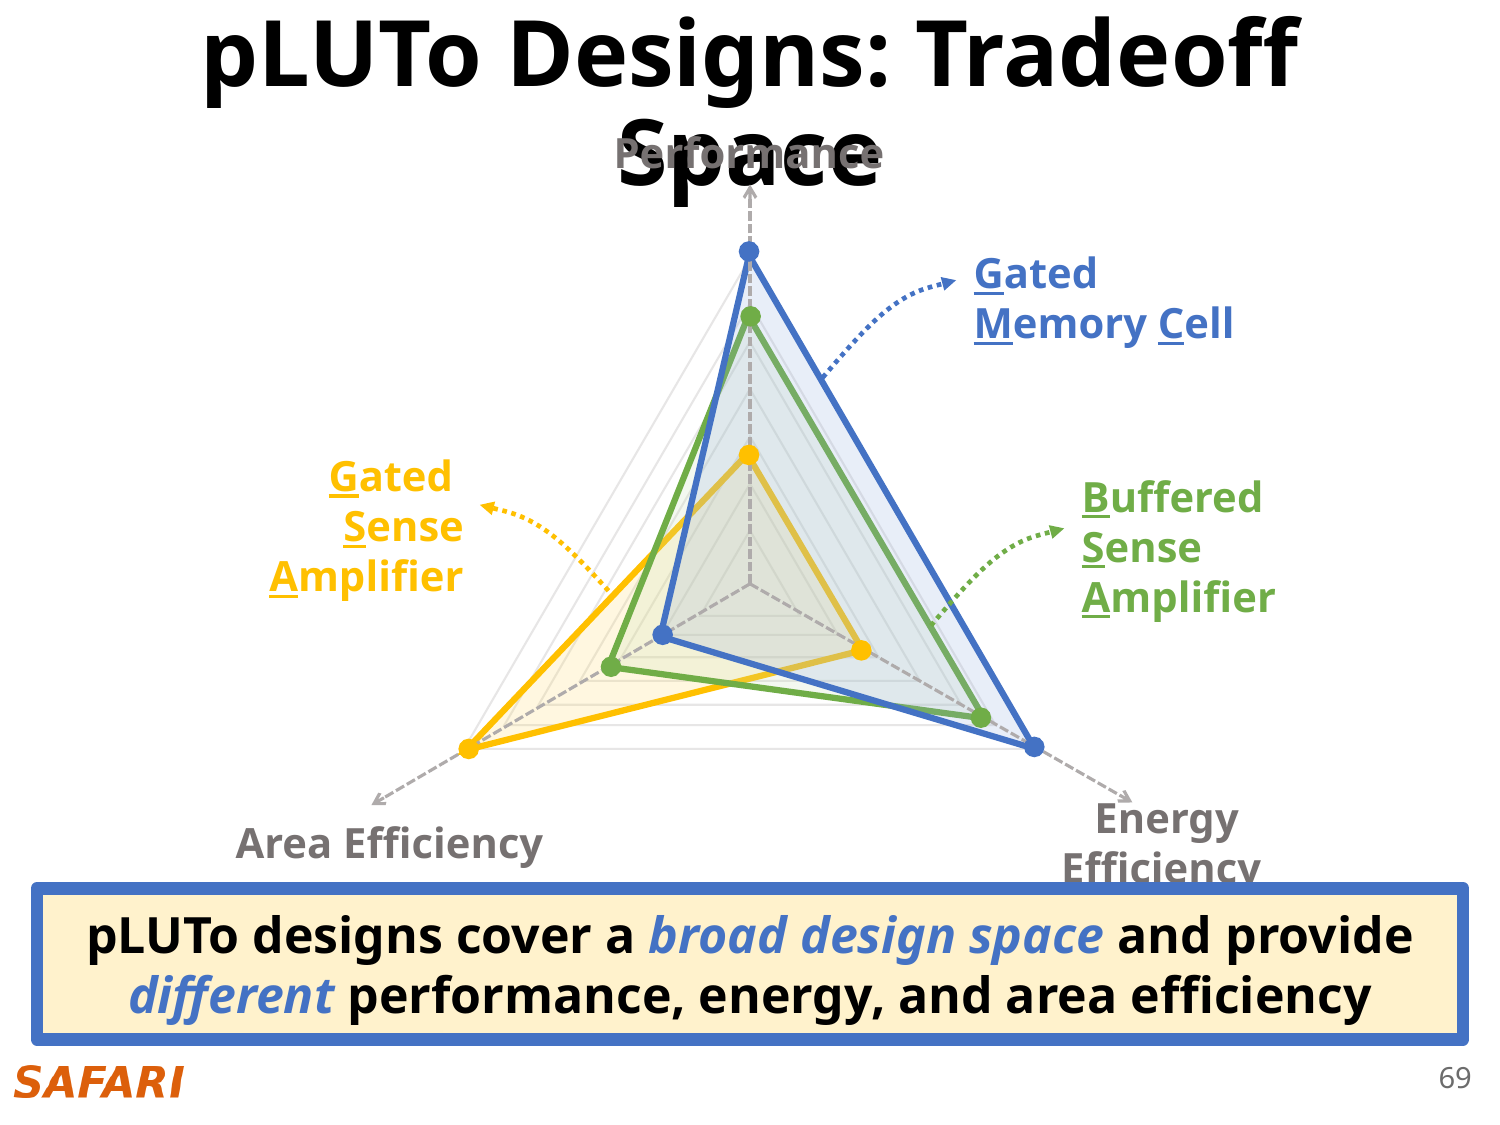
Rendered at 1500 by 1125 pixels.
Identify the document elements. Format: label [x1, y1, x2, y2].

text_box [74, 0, 1425, 894]
text_box [36, 975, 1464, 1040]
chart [13, 149, 1487, 975]
slide_number [1149, 1052, 1487, 1112]
picture [12, 1056, 190, 1108]
